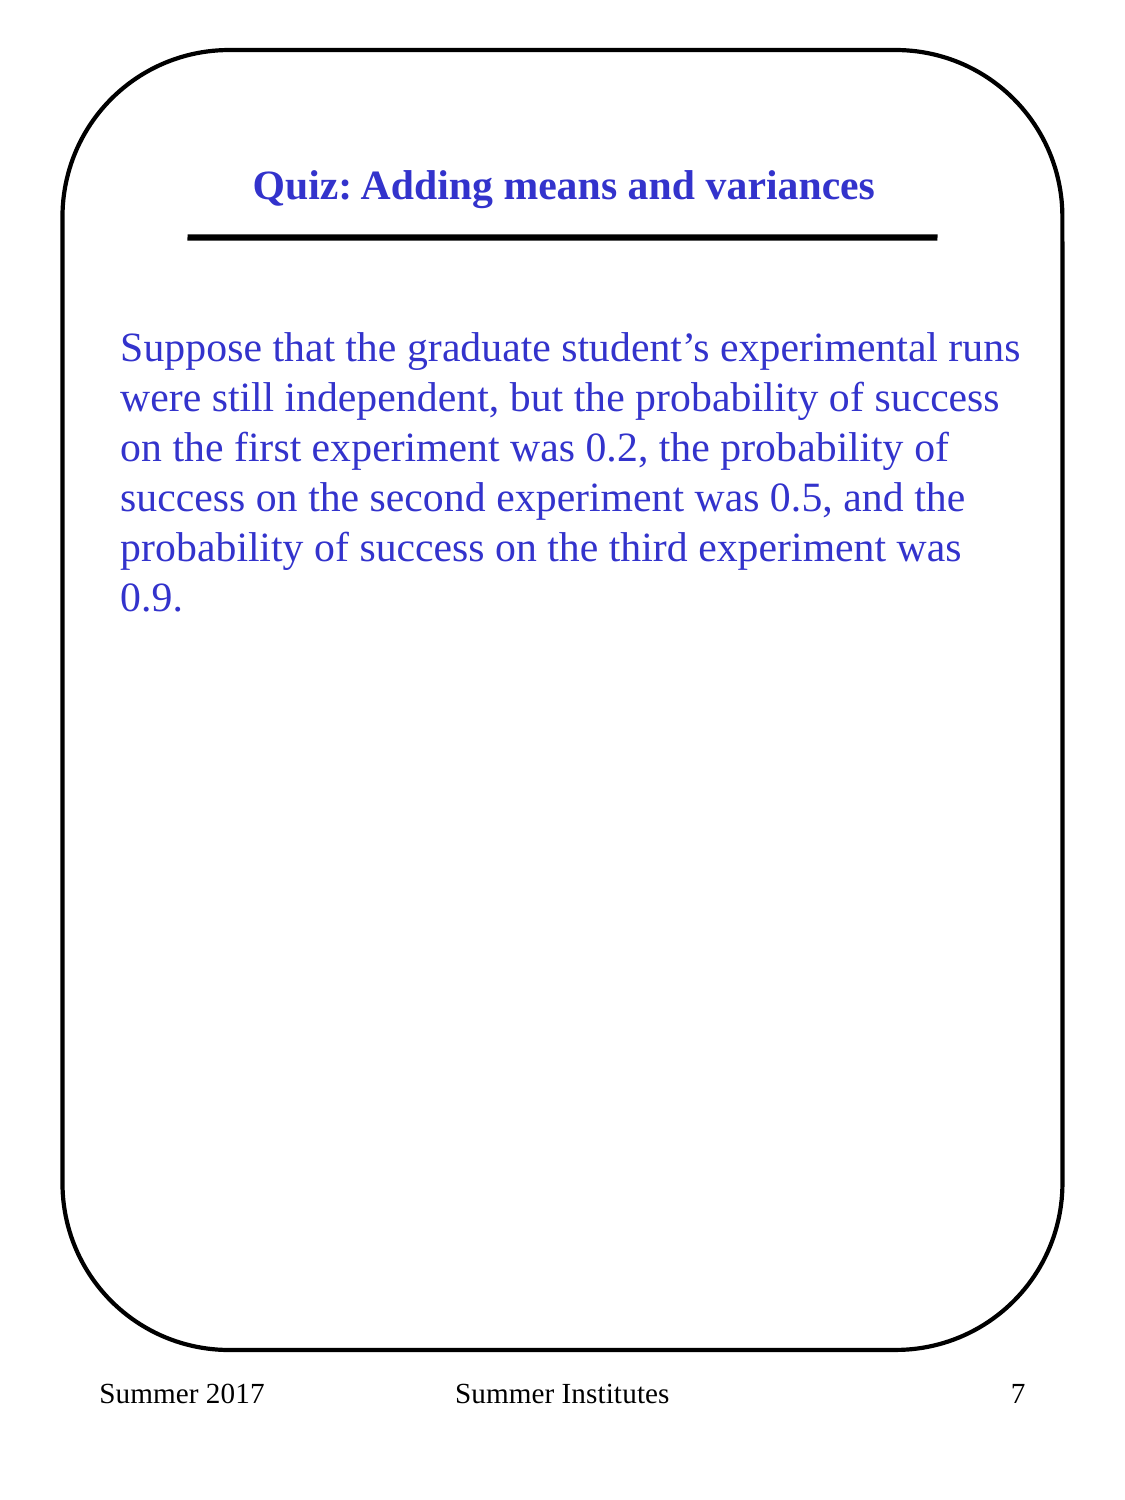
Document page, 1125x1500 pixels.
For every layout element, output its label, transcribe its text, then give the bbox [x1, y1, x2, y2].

footer Summer Institutes [384, 1366, 741, 1467]
text_box Suppose that the graduate student’s experimental runs were still independent, but the probability of success on the first experiment was 0.2, the probability of success on the second experiment was 0.5, and the probability of success on the third experiment was 0.9. [105, 312, 1041, 840]
slide_number 69 [806, 1366, 1041, 1467]
slide_number Summer 2017 [84, 1366, 319, 1467]
text_box Quiz: Adding means and variances [195, 150, 933, 215]
